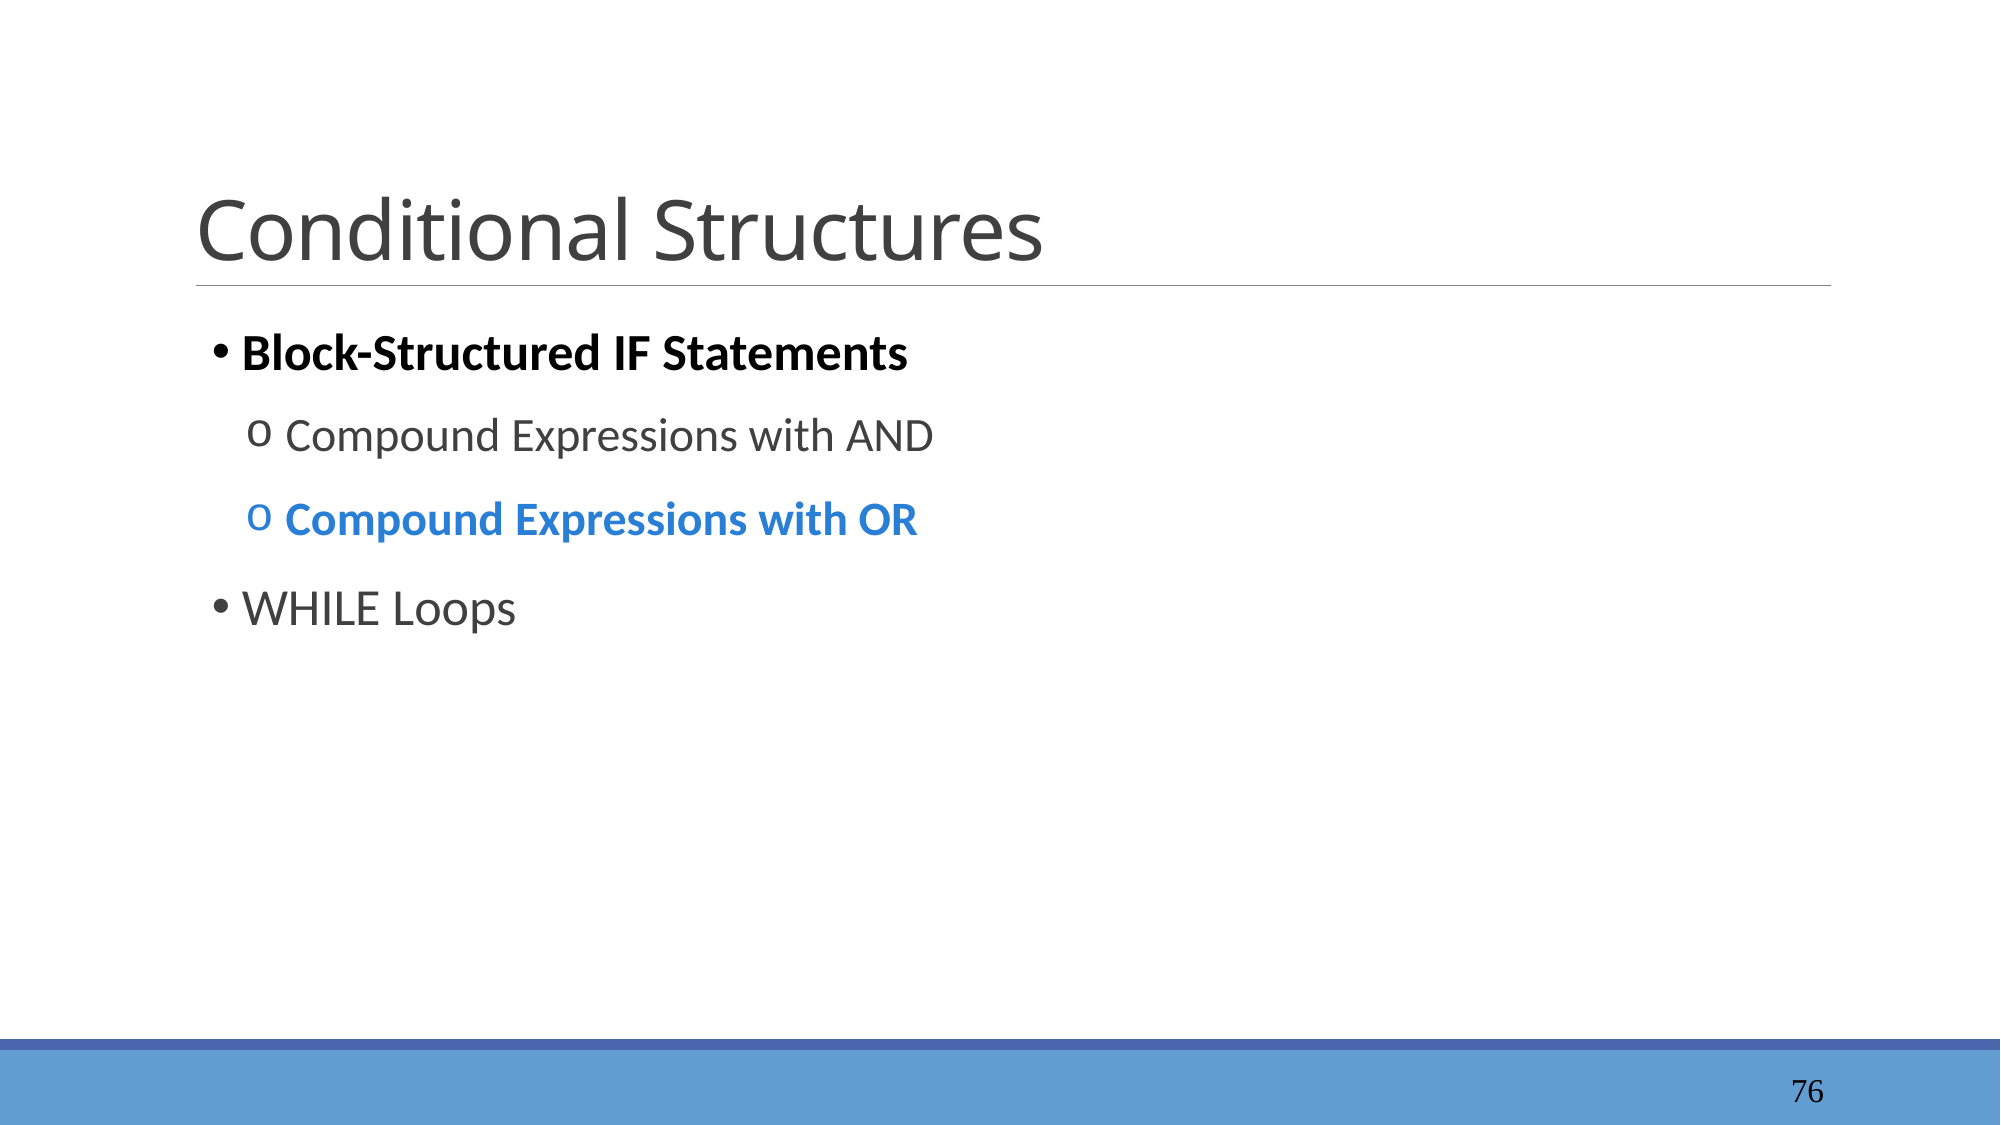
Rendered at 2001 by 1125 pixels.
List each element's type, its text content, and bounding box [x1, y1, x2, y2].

list Block-Structured IF Statements Compound Expressions with AND Compound Expressions with OR WHILE Loops [211, 318, 1187, 819]
slide_number 77 [1624, 1059, 1840, 1120]
title Conditional Structures [180, 47, 1830, 285]
